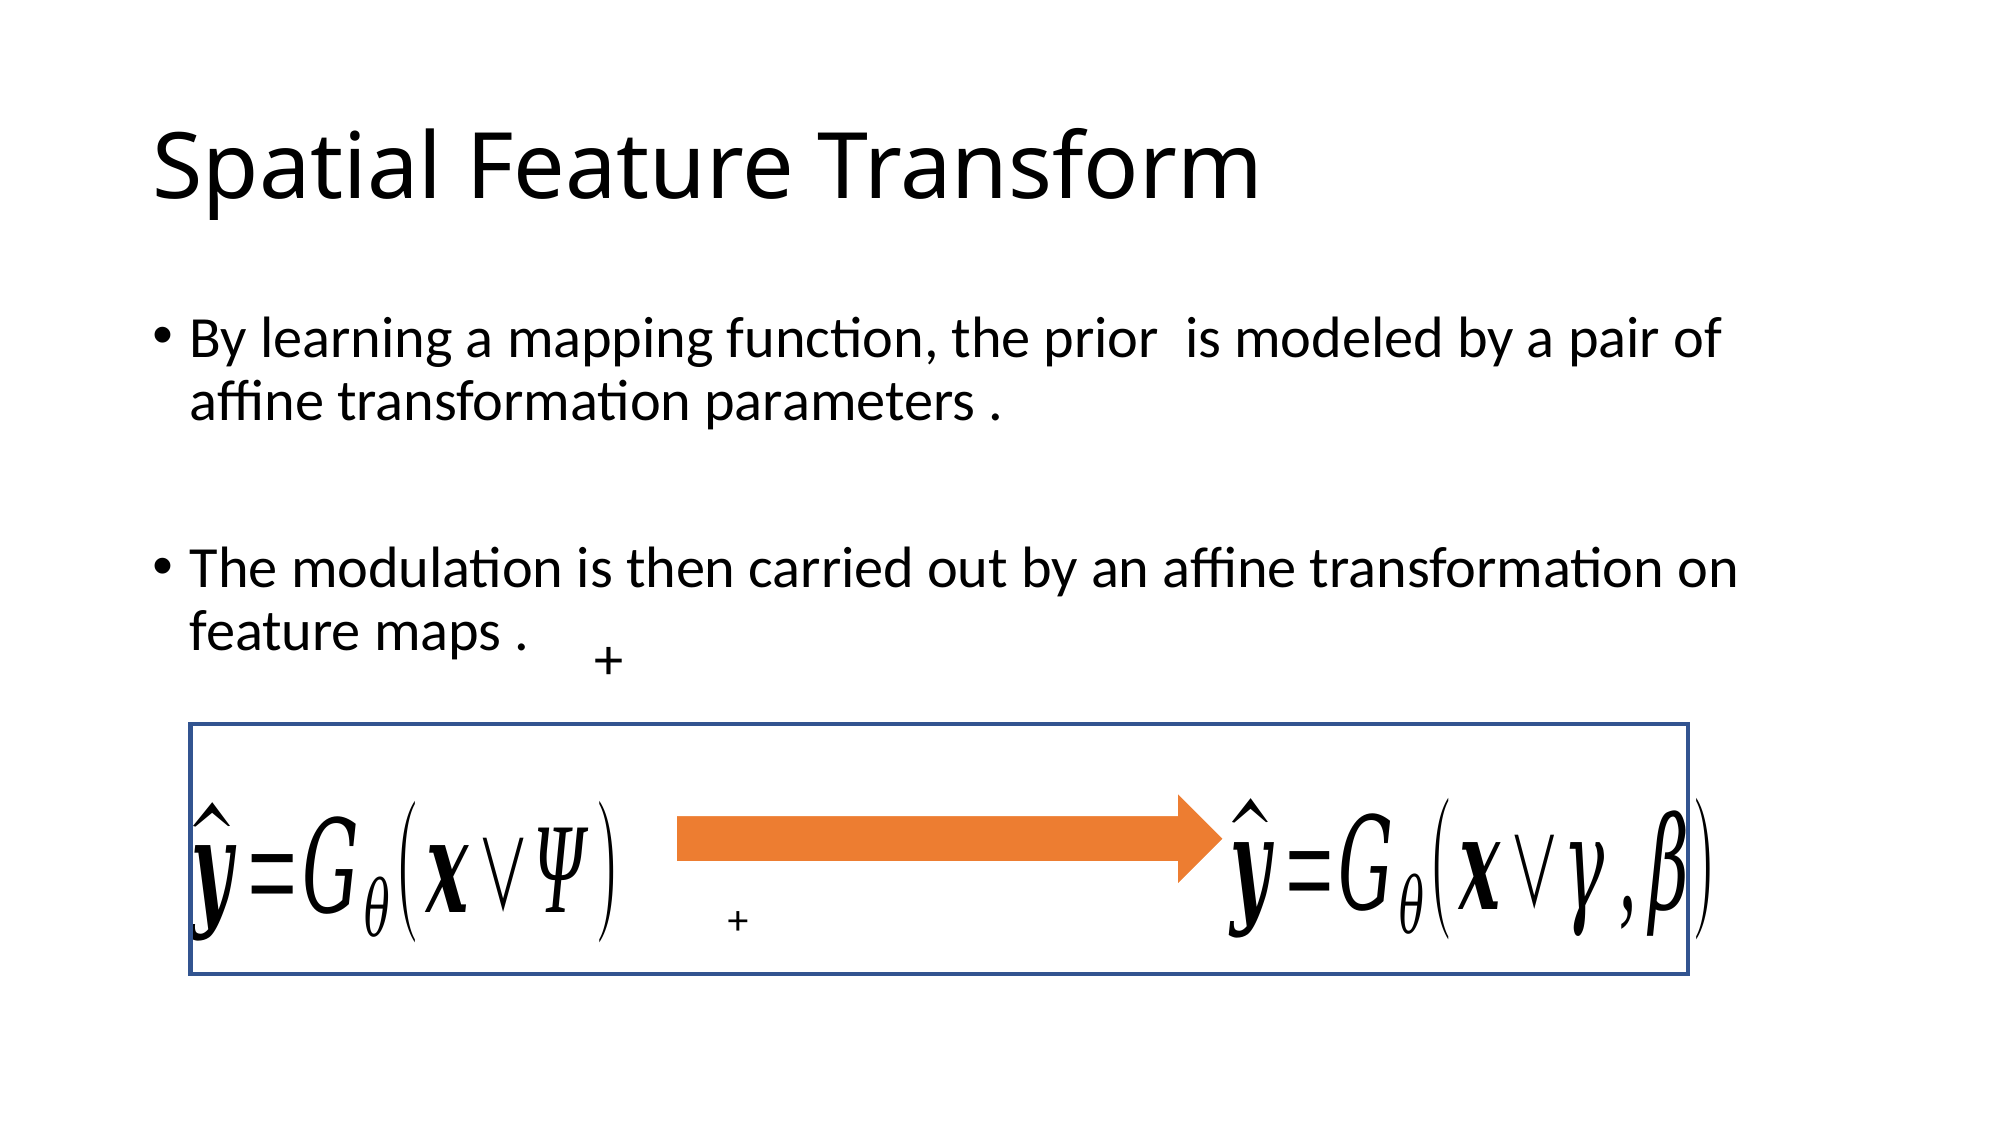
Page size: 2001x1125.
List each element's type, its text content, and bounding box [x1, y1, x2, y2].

text_box [190, 723, 1689, 741]
title Spatial Feature Transform [137, 59, 1863, 278]
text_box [186, 741, 1716, 958]
text_box [190, 958, 1689, 975]
